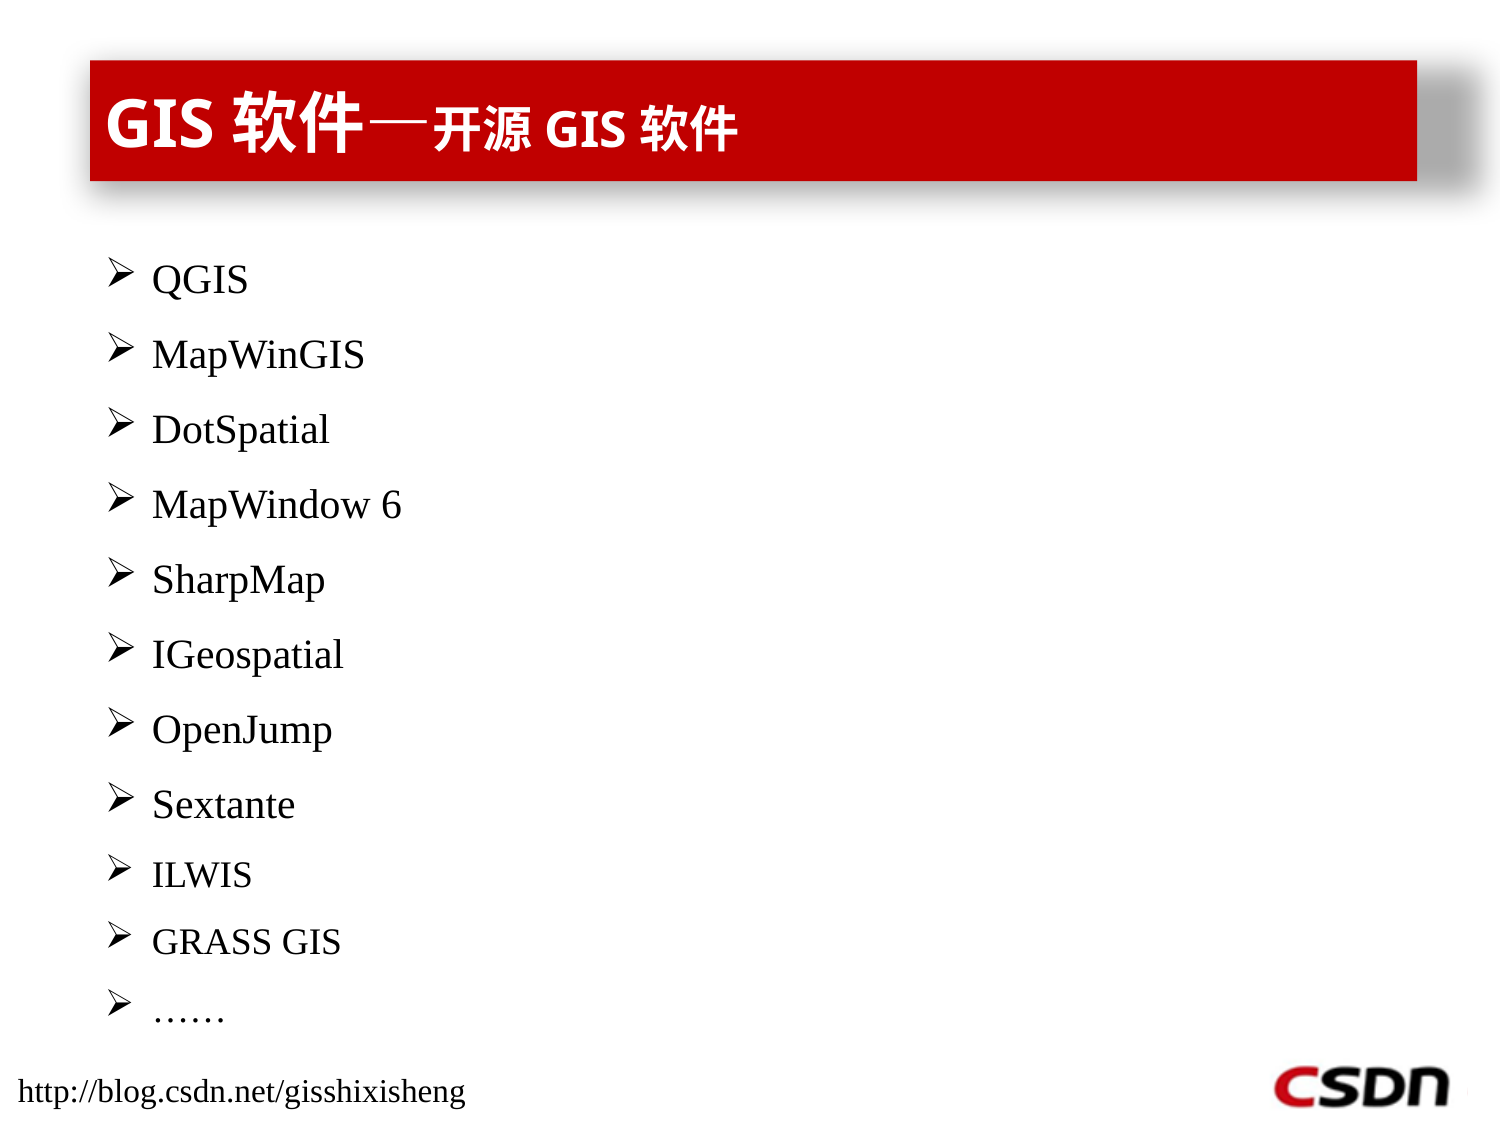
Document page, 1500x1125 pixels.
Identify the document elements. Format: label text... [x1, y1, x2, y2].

text_box GIS软件—开源GIS软件 [90, 60, 1418, 182]
text_box http://blog.csdn.net/gisshixisheng [0, 1062, 550, 1117]
text_box QGIS MapWinGIS DotSpatial MapWindow 6 SharpMap IGeospatial OpenJump Sextante ILWIS GRASS GIS …… [90, 219, 1418, 1038]
picture [1248, 1034, 1468, 1118]
